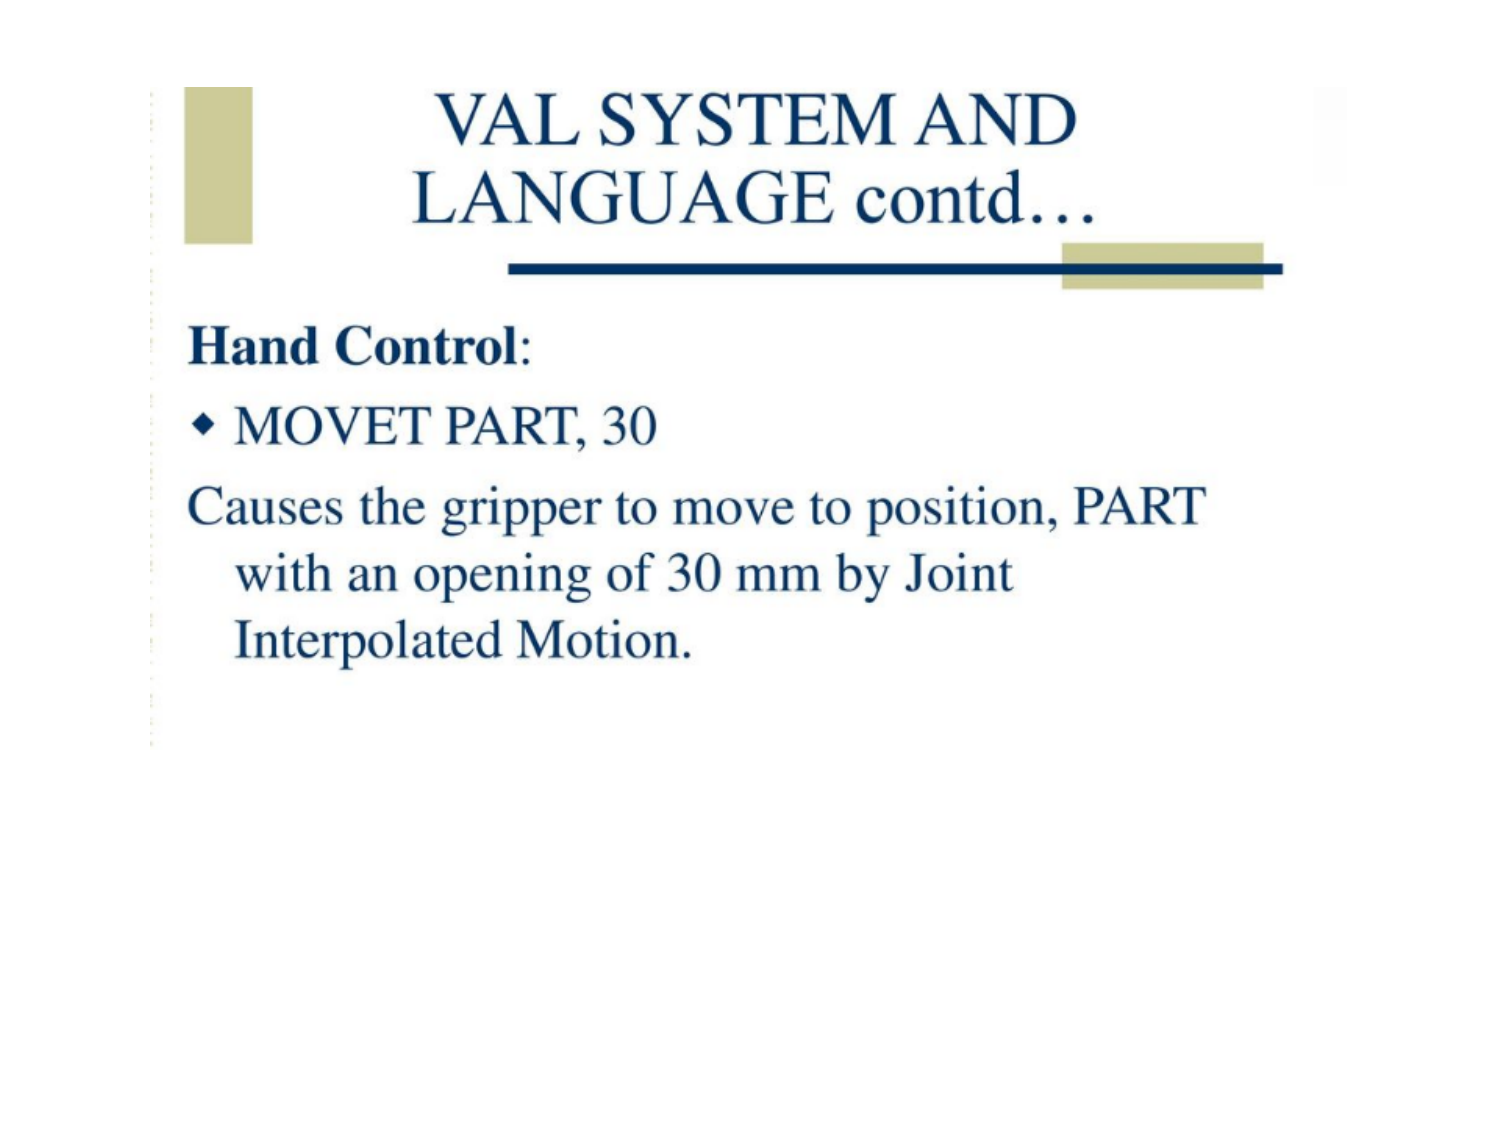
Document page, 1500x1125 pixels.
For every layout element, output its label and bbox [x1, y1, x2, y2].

picture [149, 87, 1348, 751]
